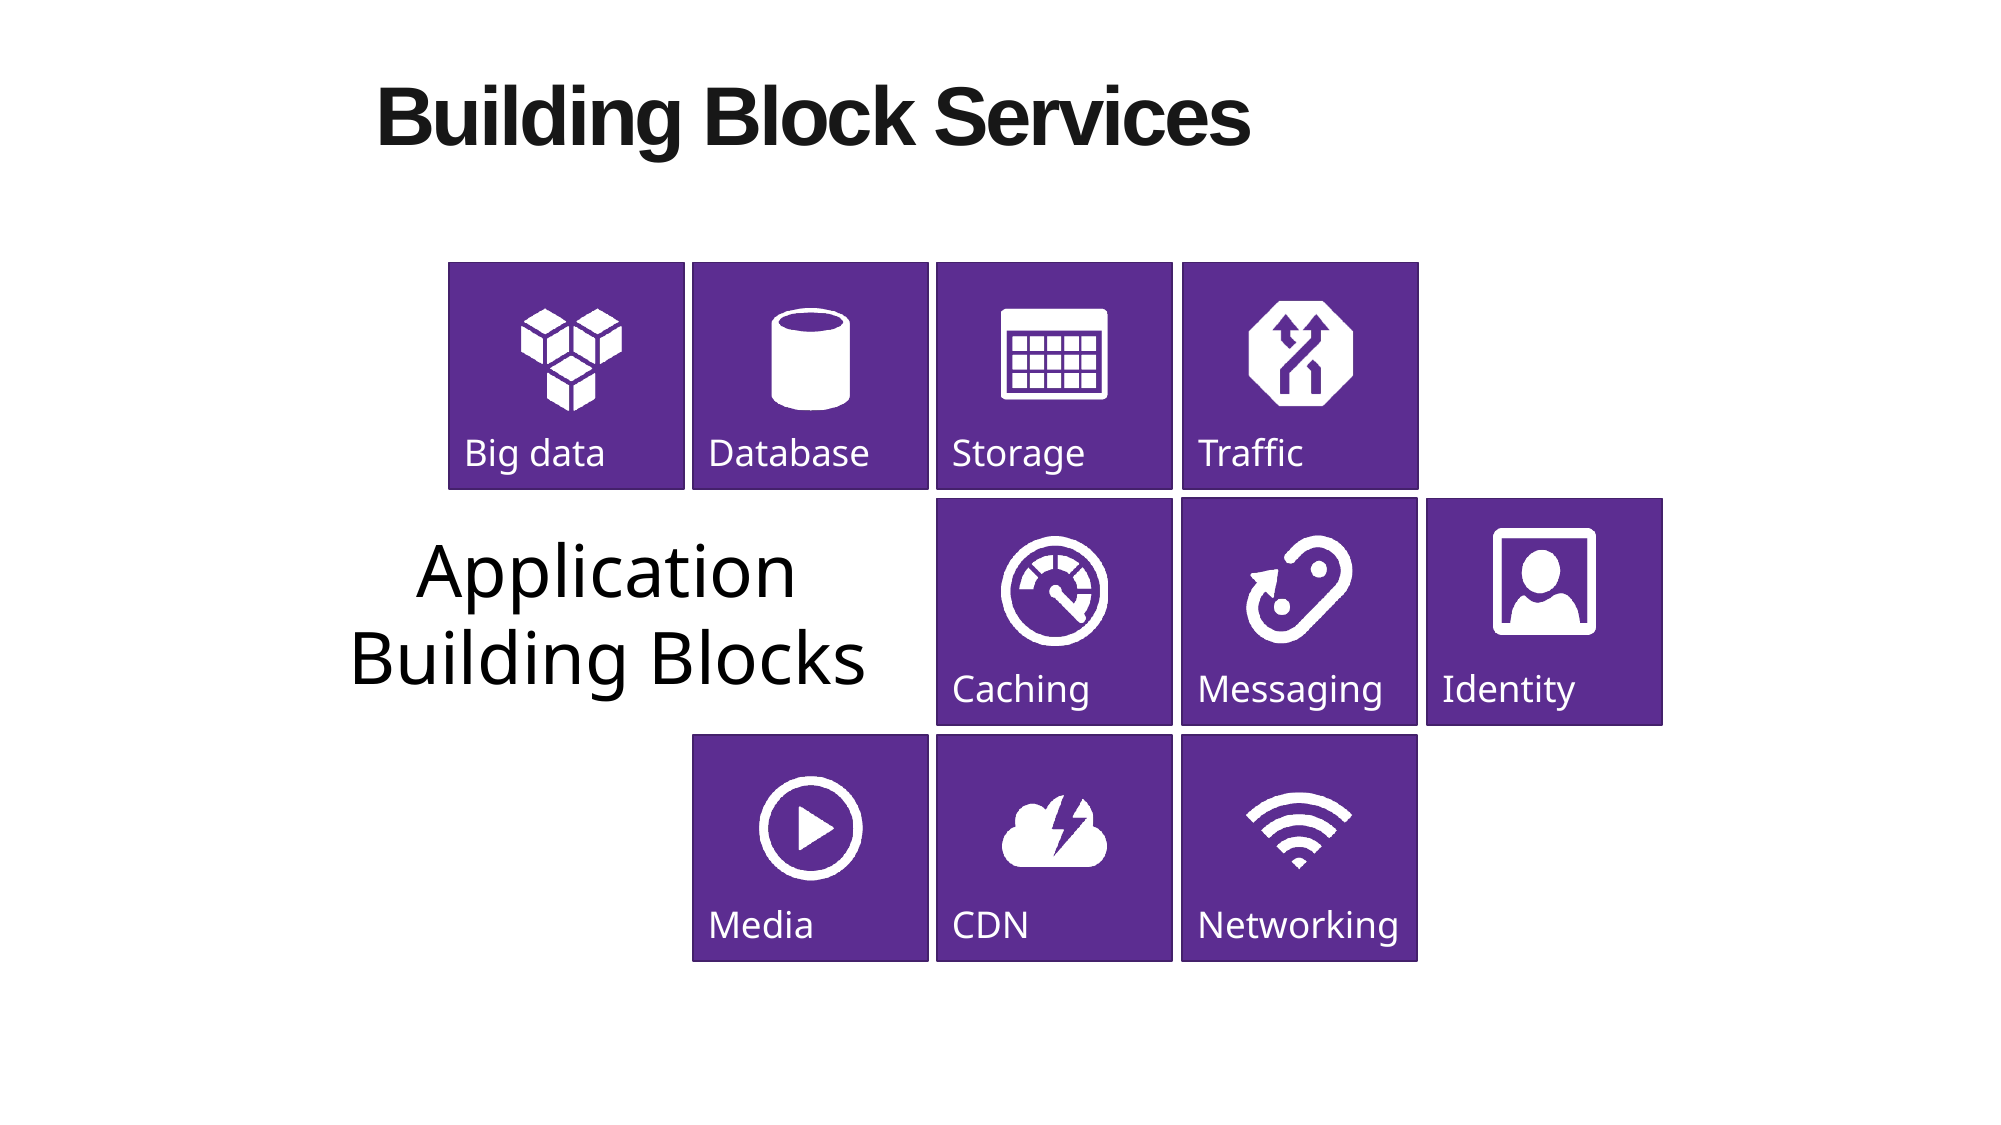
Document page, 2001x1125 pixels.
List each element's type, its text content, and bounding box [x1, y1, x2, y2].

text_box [312, 262, 1663, 962]
title Building Block Services [375, 62, 1625, 213]
